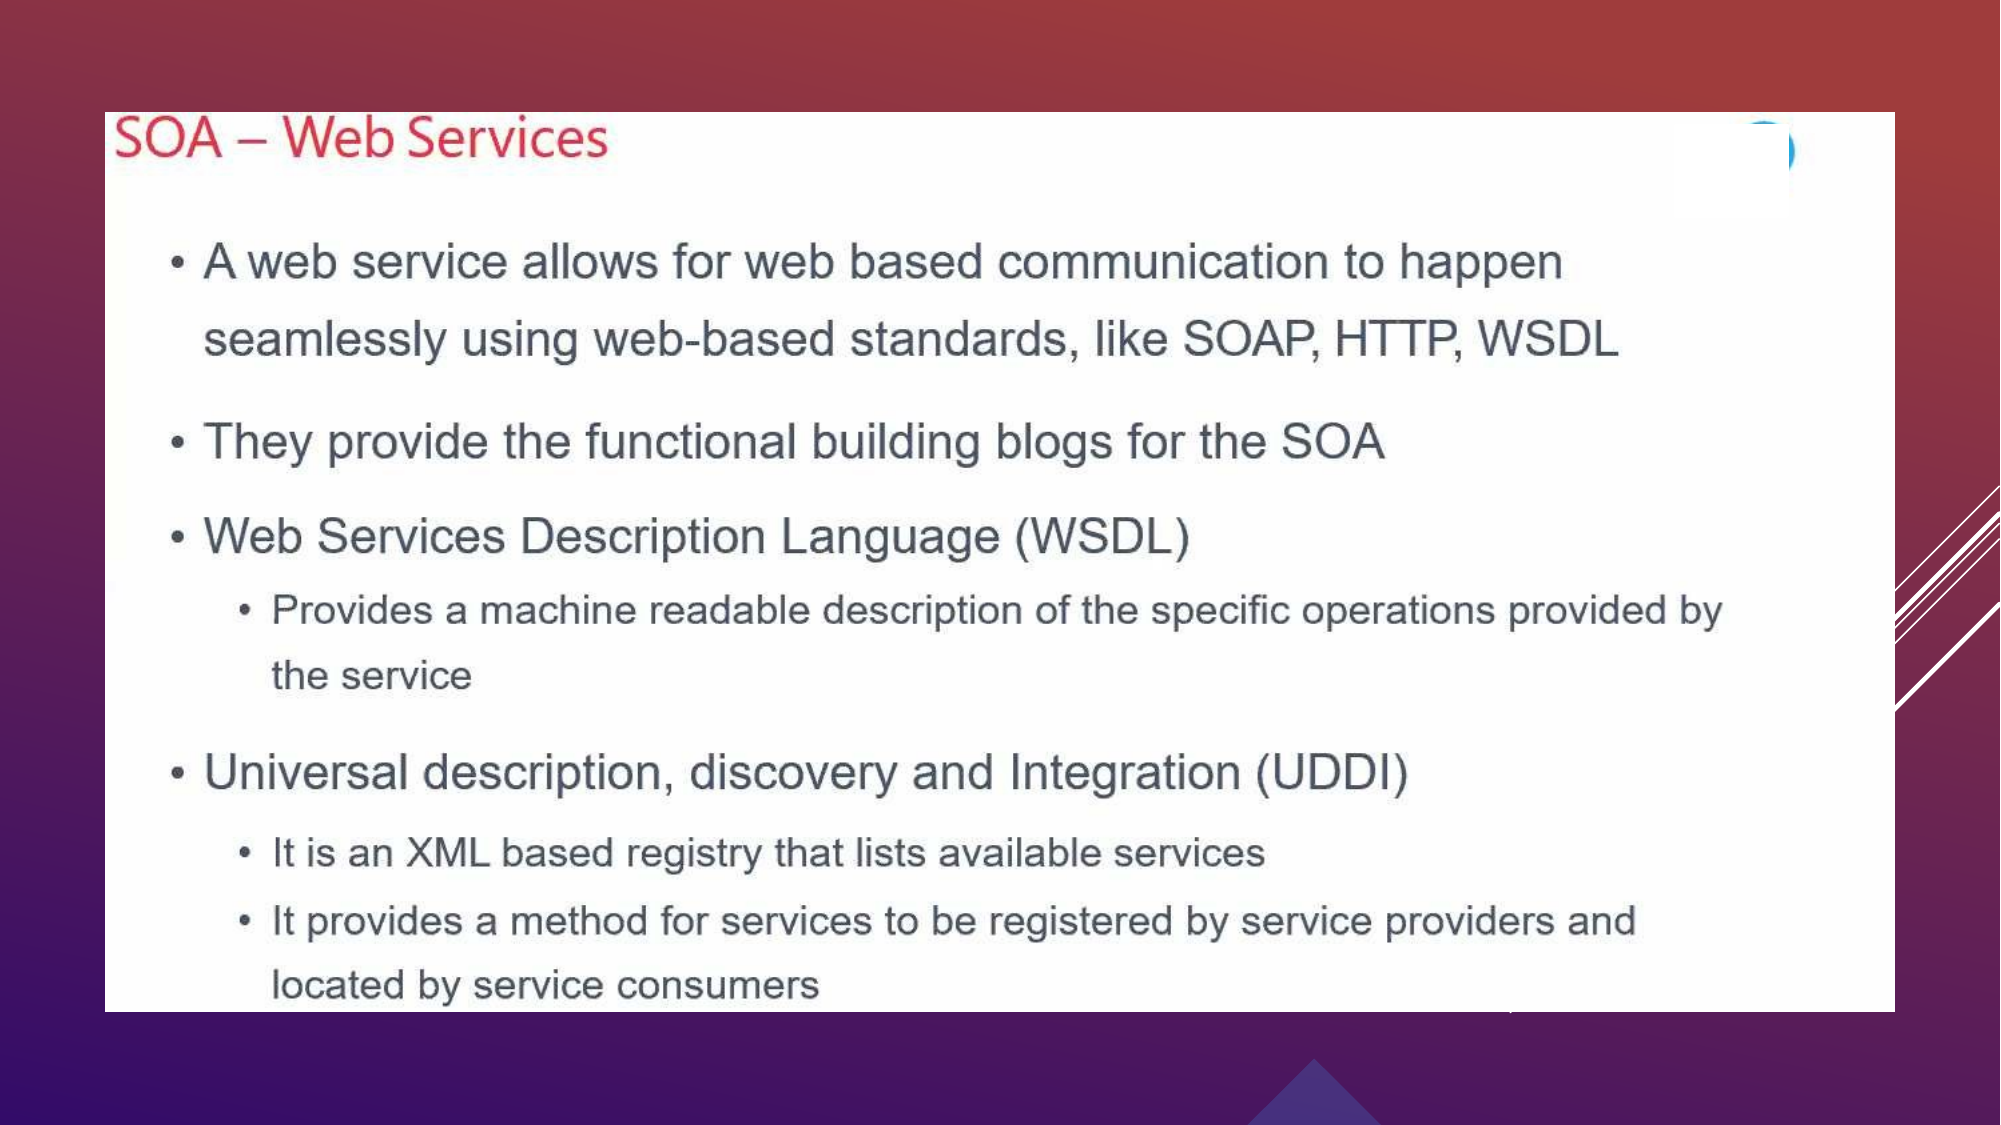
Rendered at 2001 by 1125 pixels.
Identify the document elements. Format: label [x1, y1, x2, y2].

text_box [105, 112, 1895, 1125]
